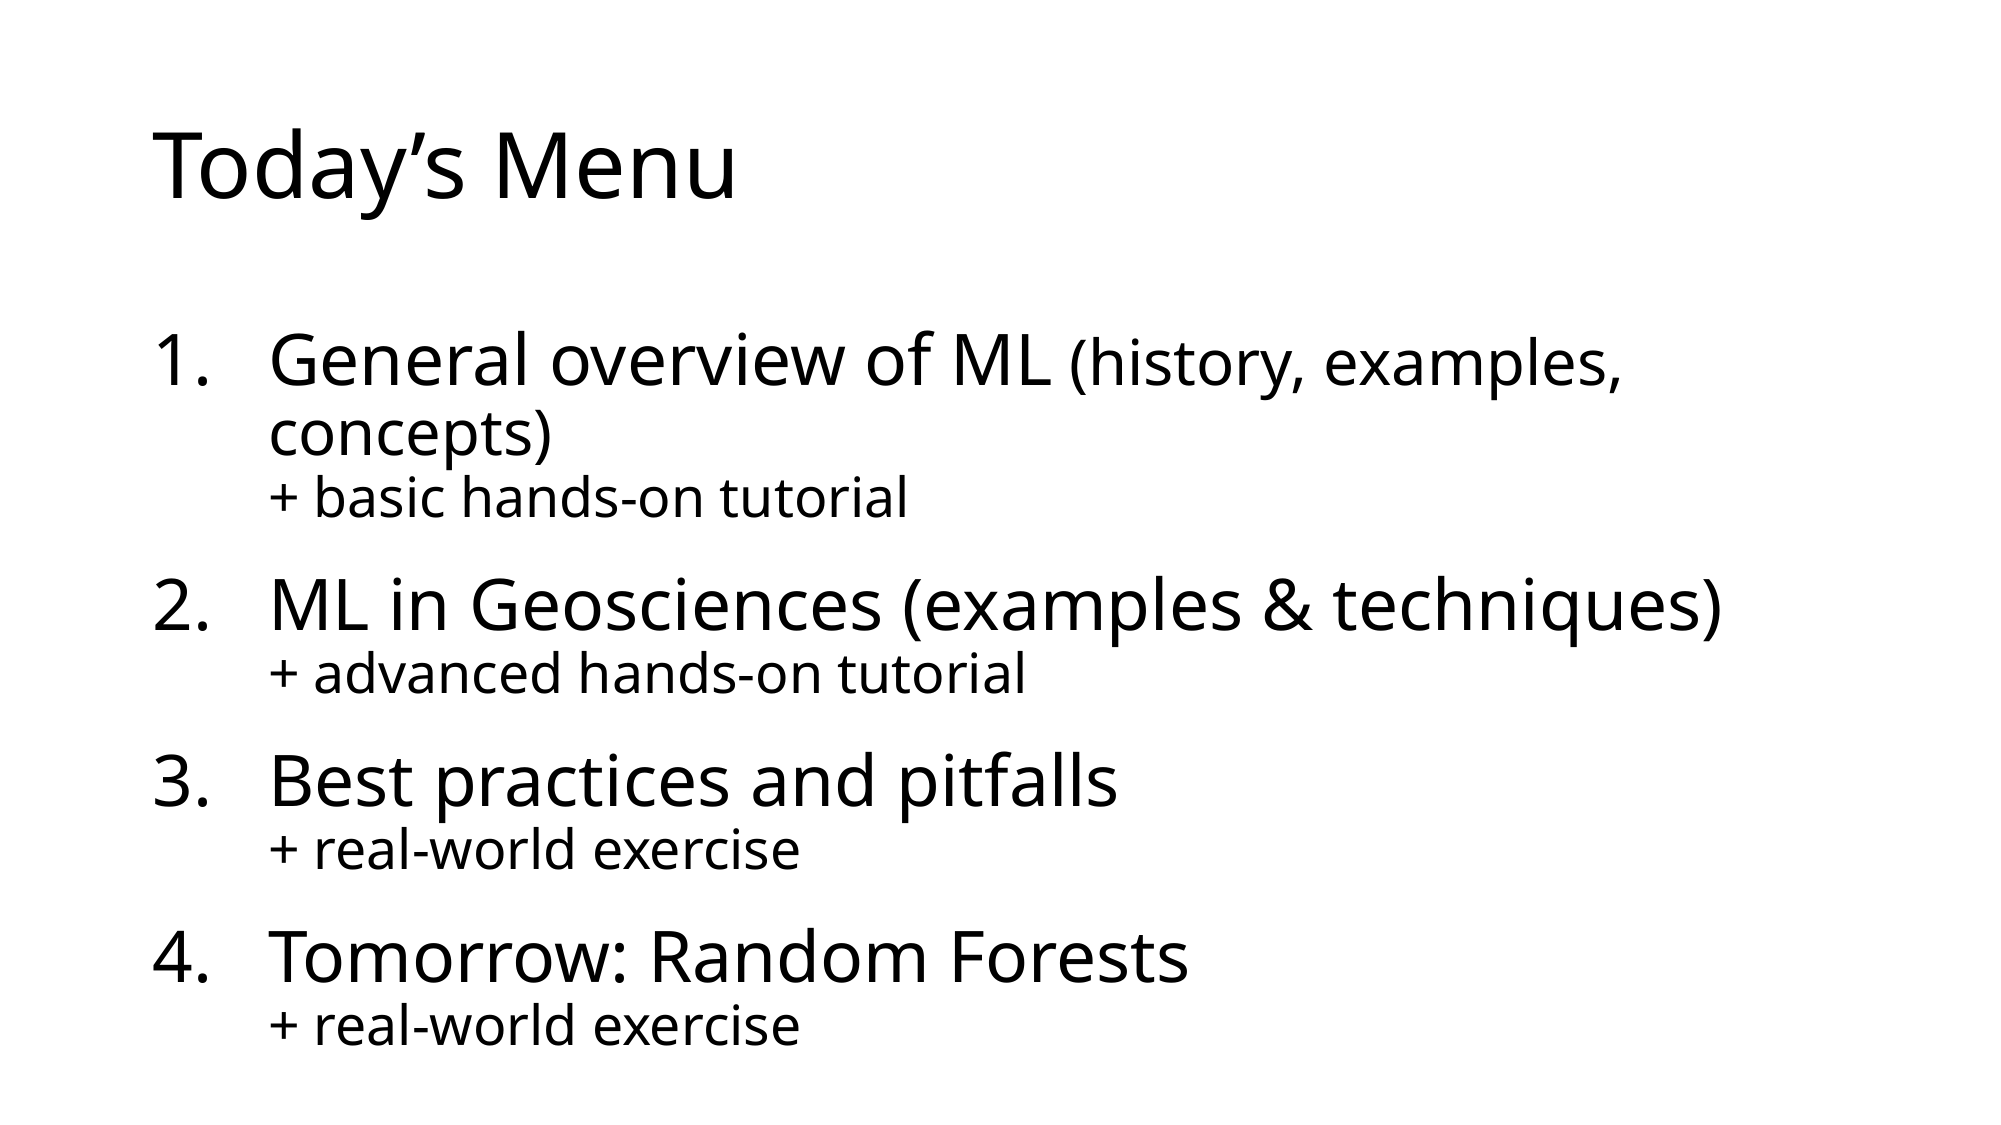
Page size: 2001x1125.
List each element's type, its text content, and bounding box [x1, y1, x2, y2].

list General overview of ML (history, examples, concepts) + basic hands-on tutorial ML in Geosciences (examples & techniques) + advanced hands-on tutorial Best practices and pitfalls + real-world exercise Tomorrow: Random Forests + real-world exercise [137, 316, 1863, 1066]
title Today’s Menu [137, 59, 1863, 278]
